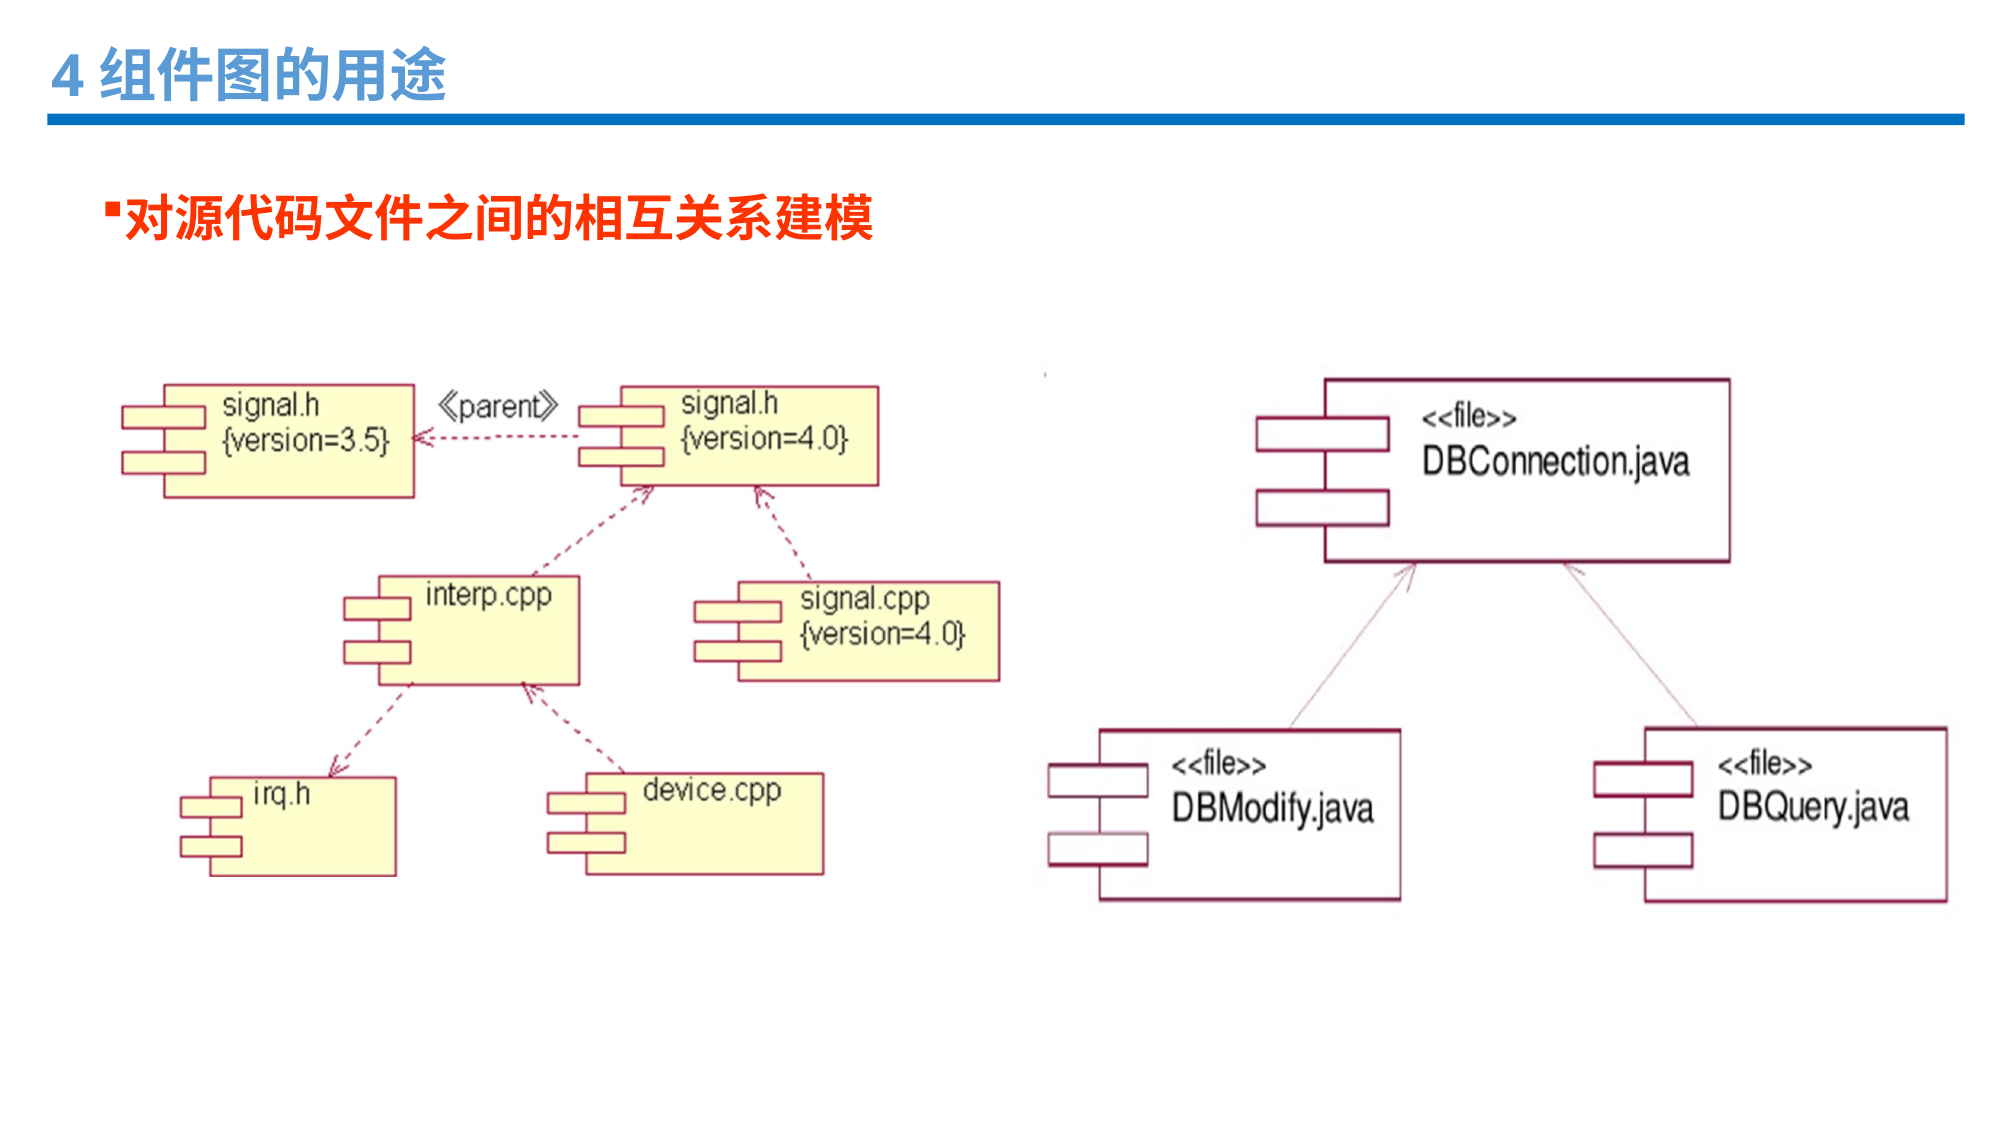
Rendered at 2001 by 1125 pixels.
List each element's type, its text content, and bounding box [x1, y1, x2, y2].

picture [1016, 345, 1988, 930]
text_box 4组件图的用途 [36, 30, 463, 116]
picture [115, 362, 1001, 877]
text_box 对源代码文件之间的相互关系建模 [86, 178, 890, 254]
